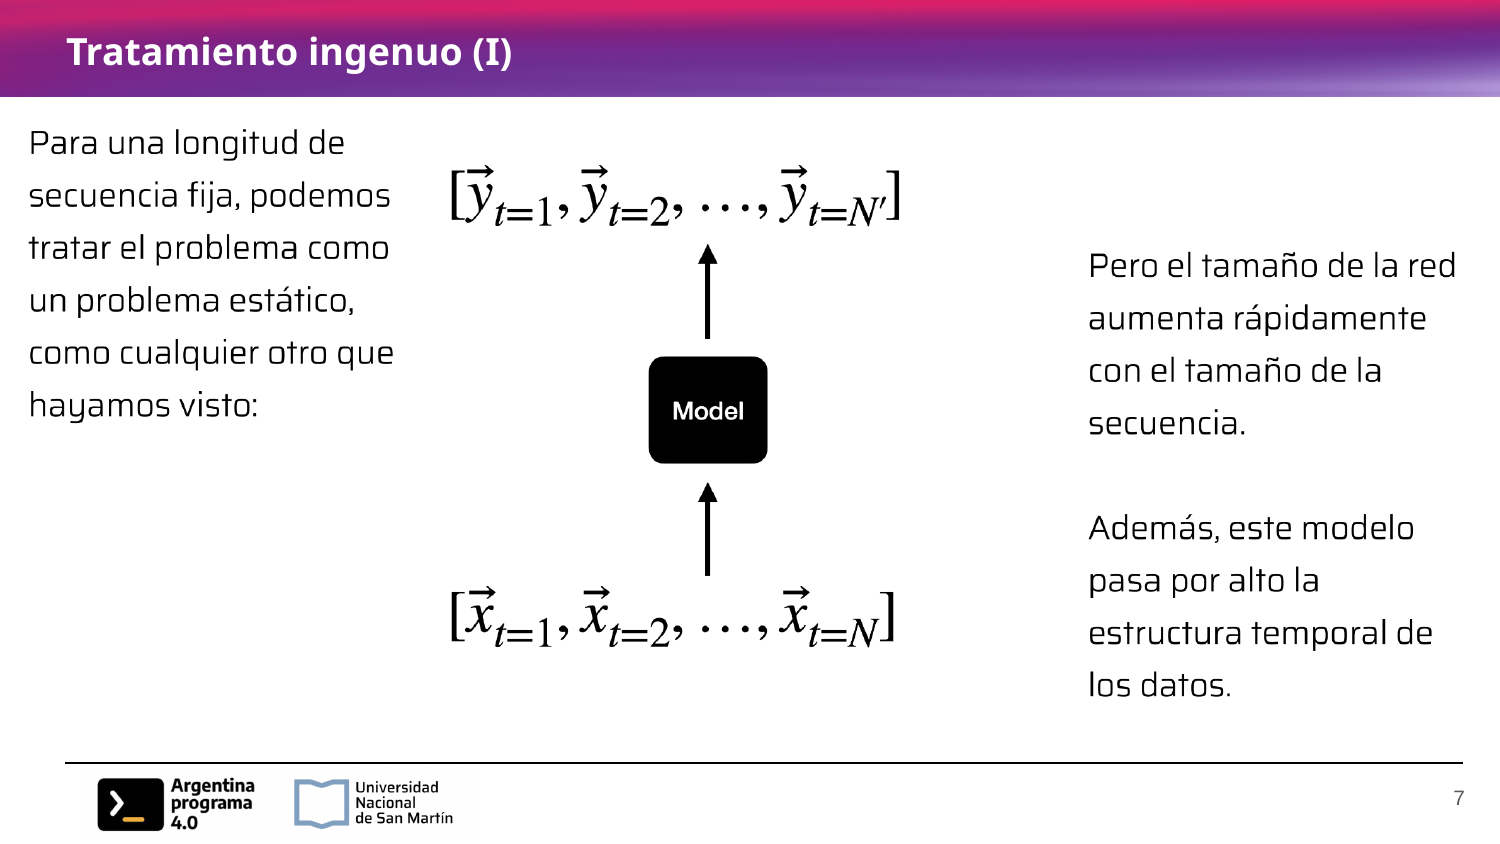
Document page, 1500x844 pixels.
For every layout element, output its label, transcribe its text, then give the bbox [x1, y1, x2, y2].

picture [0, 0, 1500, 97]
picture [277, 767, 478, 841]
picture [82, 764, 273, 838]
picture [24, 112, 1476, 716]
slide_number ‹#› [1389, 764, 1480, 830]
title Tratamiento ingenuo (I) [51, 12, 1449, 88]
